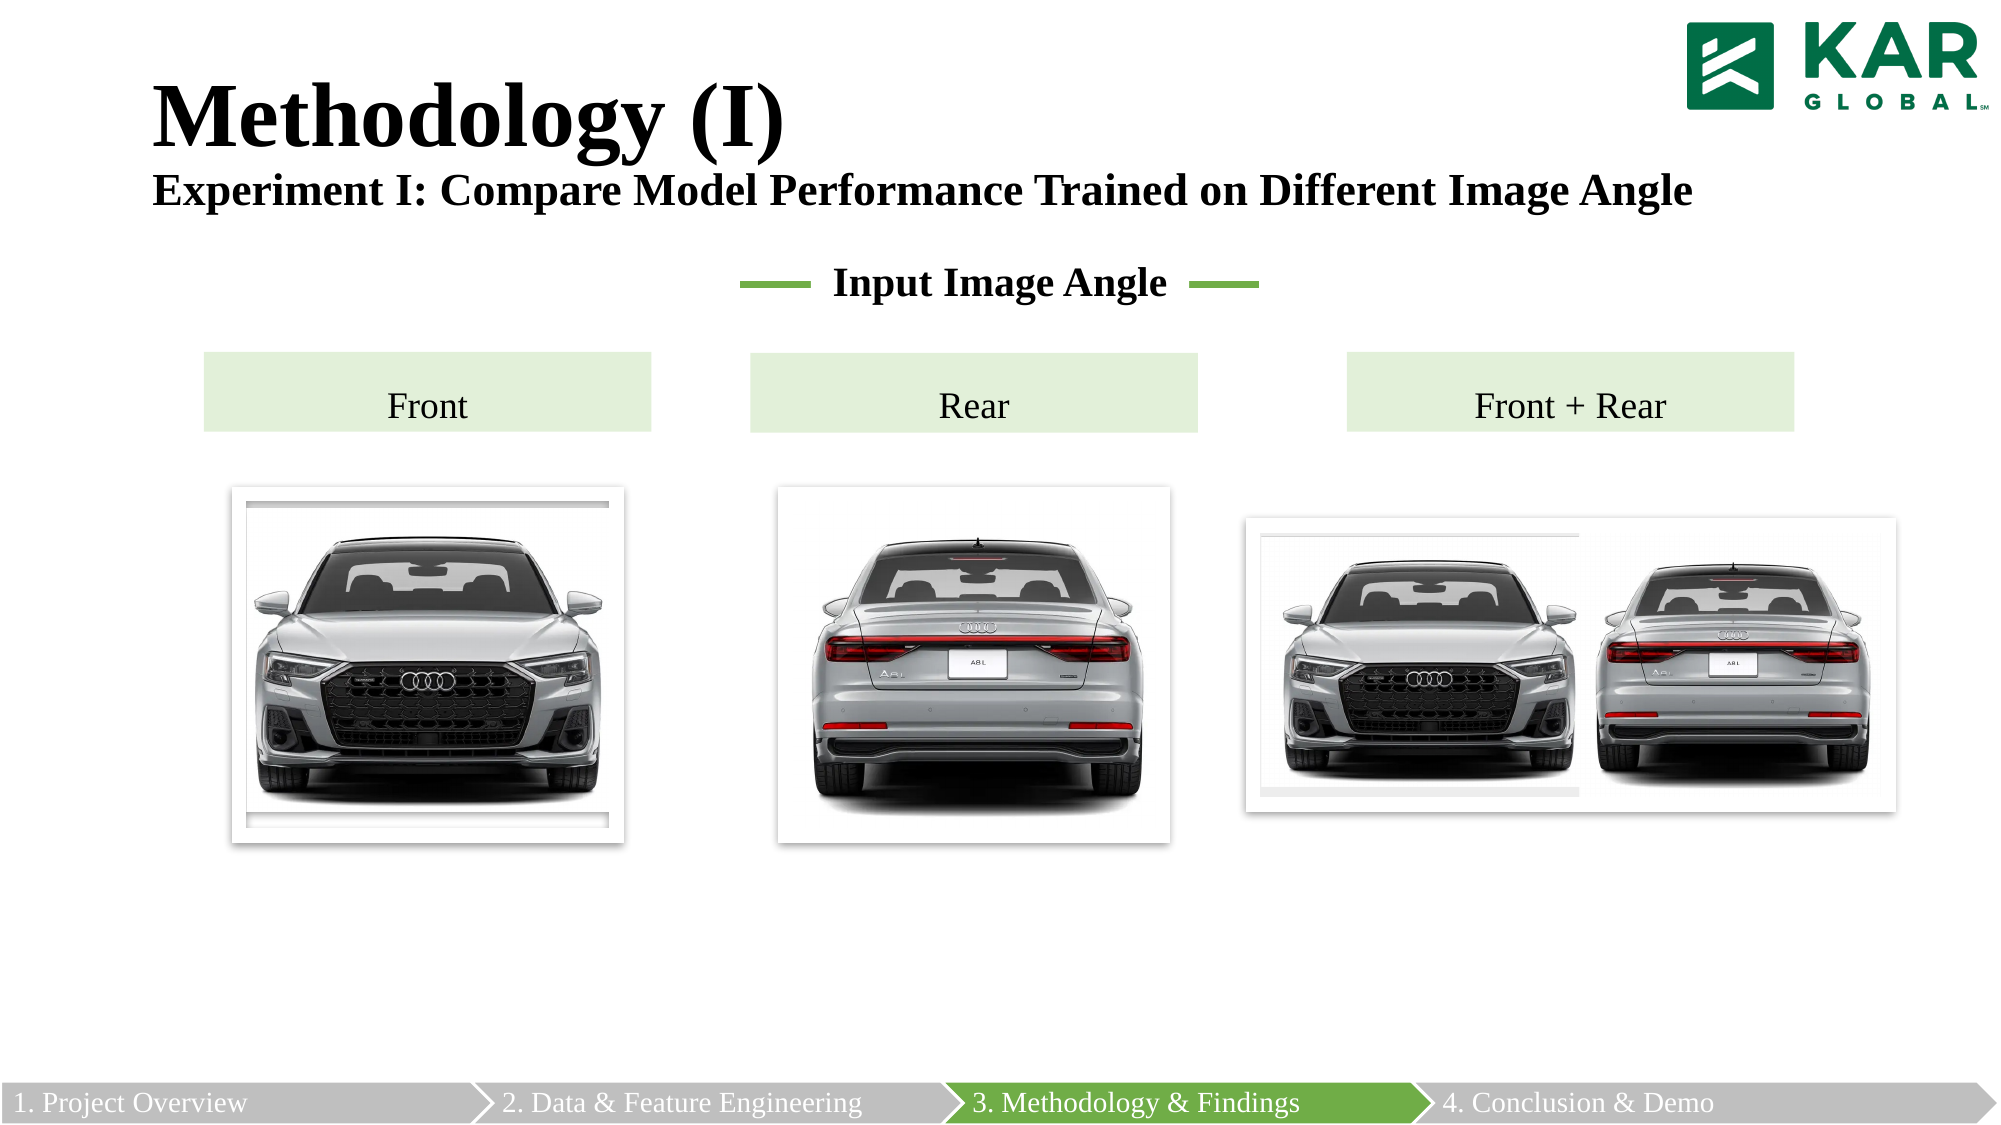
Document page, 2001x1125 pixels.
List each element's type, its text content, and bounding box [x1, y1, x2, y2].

picture [246, 501, 609, 829]
picture [1260, 532, 1882, 798]
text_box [0, 1081, 2000, 1125]
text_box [203, 247, 1795, 433]
title Methodology (I) Experiment I: Compare Model Performance Trained on Different Image Angle [137, 59, 1863, 278]
picture [792, 501, 1156, 829]
picture [1687, 22, 1989, 110]
